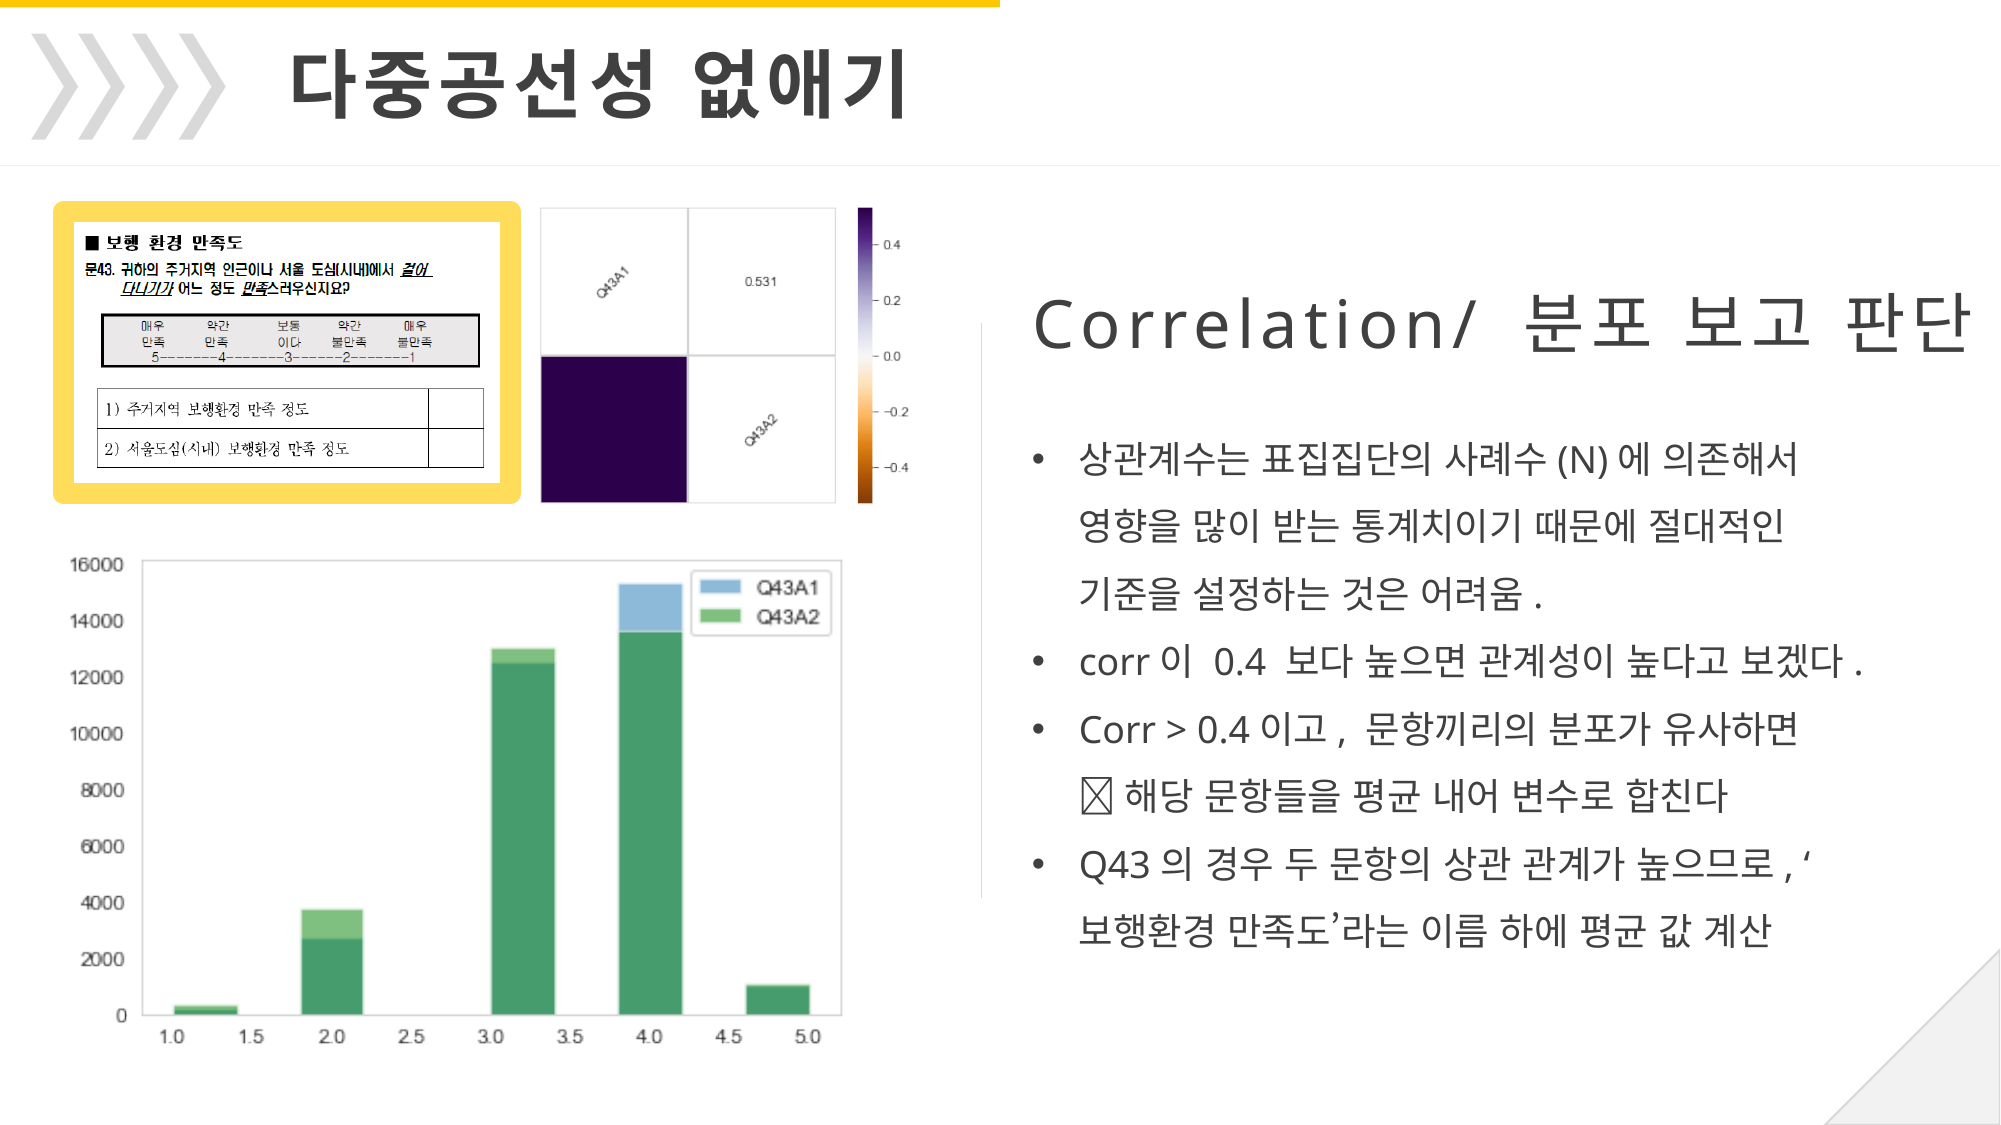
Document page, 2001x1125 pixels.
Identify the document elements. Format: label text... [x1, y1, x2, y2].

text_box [131, 33, 226, 140]
text_box 상관계수는 표집집단의 사례수(N)에 의존해서 영향을 많이 받는 통계치이기 때문에 절대적인 기준을 설정하는 것은 어려움. corr이 0.4 보다 높으면 관계성이 높다고 보겠다. Corr > 0.4이고, 문항끼리의 분포가 유사하면  해당 문항들을 평균 내어 변수로 합친다 Q43의 경우 두 문항의 상관 관계가 높으므로, ‘보행환경 만족도’라는 이름 하에 평균 값 계산 [1017, 405, 1903, 961]
picture [74, 221, 500, 484]
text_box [31, 33, 125, 140]
text_box [0, 0, 1001, 8]
picture [54, 539, 862, 1063]
text_box 다중공선성 없애기 [273, 30, 927, 136]
picture [509, 194, 919, 535]
text_box Correlation/ 분포 보고 판단 [1017, 274, 1989, 370]
